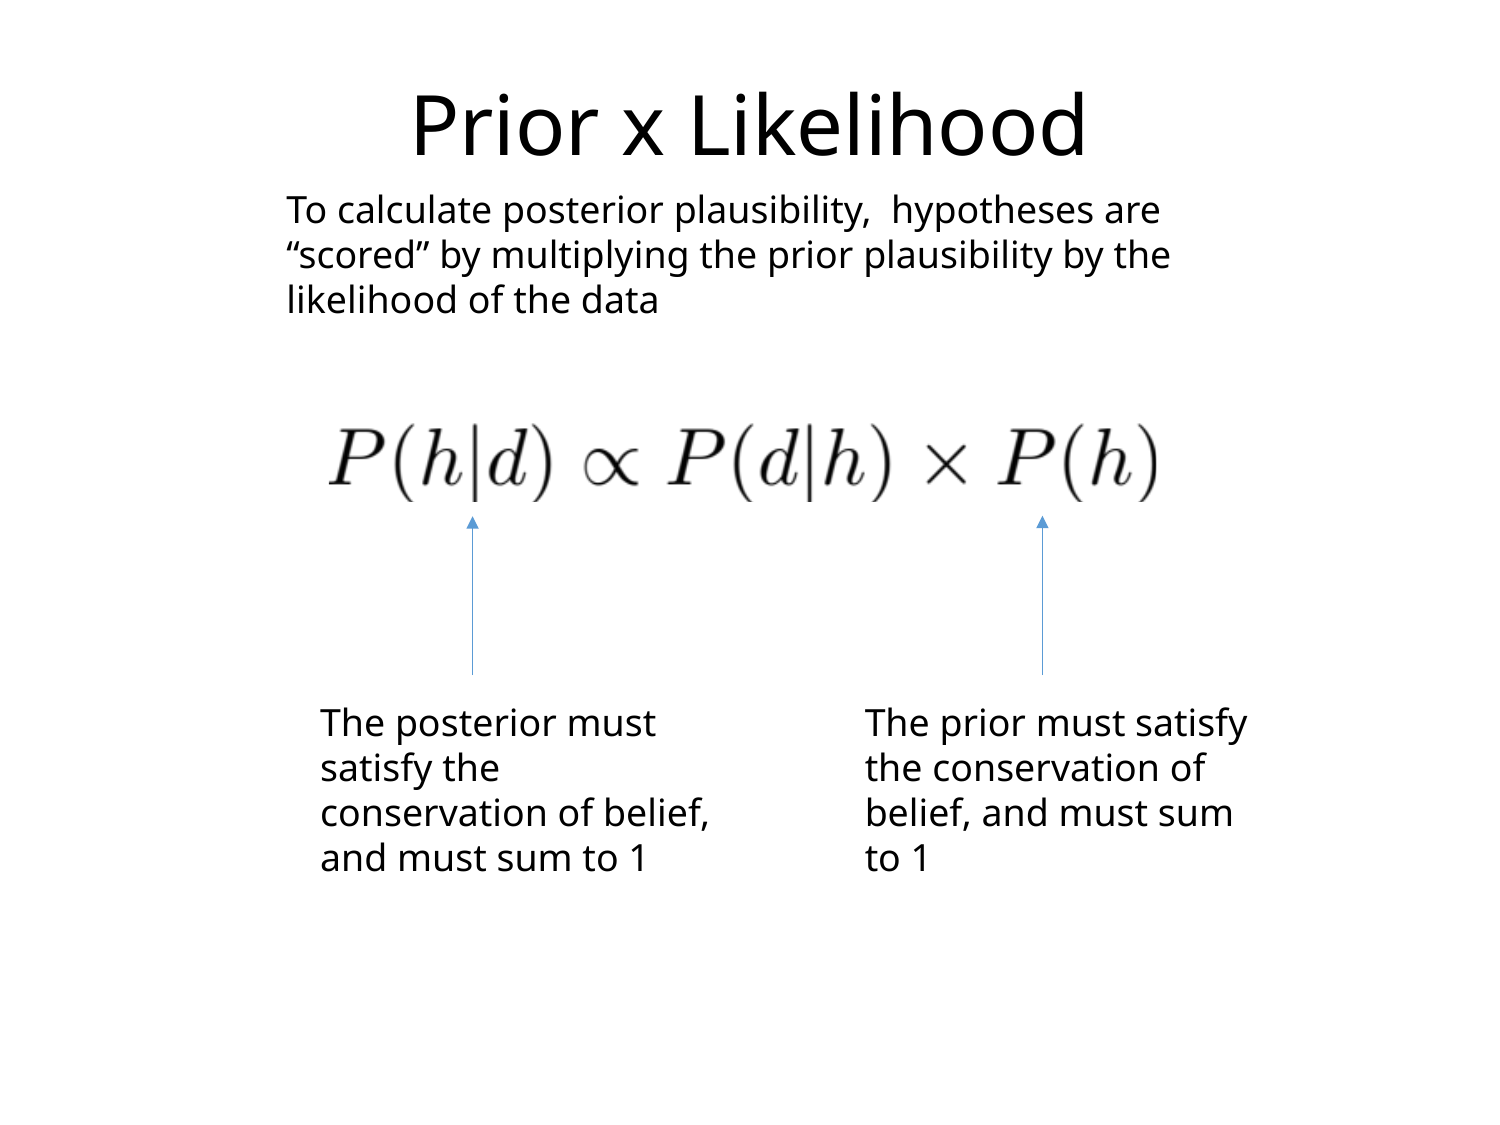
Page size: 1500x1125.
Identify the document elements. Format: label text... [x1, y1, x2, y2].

text_box The posterior must satisfy the conservation of belief, and must sum to 1 [305, 691, 743, 887]
text_box To calculate posterior plausibility, hypotheses are “scored” by multiplying the prior plausibility by the likelihood of the data [271, 178, 1300, 329]
picture [328, 422, 1157, 502]
title Prior x Likelihood [103, 59, 1397, 198]
text_box The prior must satisfy the conservation of belief, and must sum to 1 [849, 691, 1288, 887]
